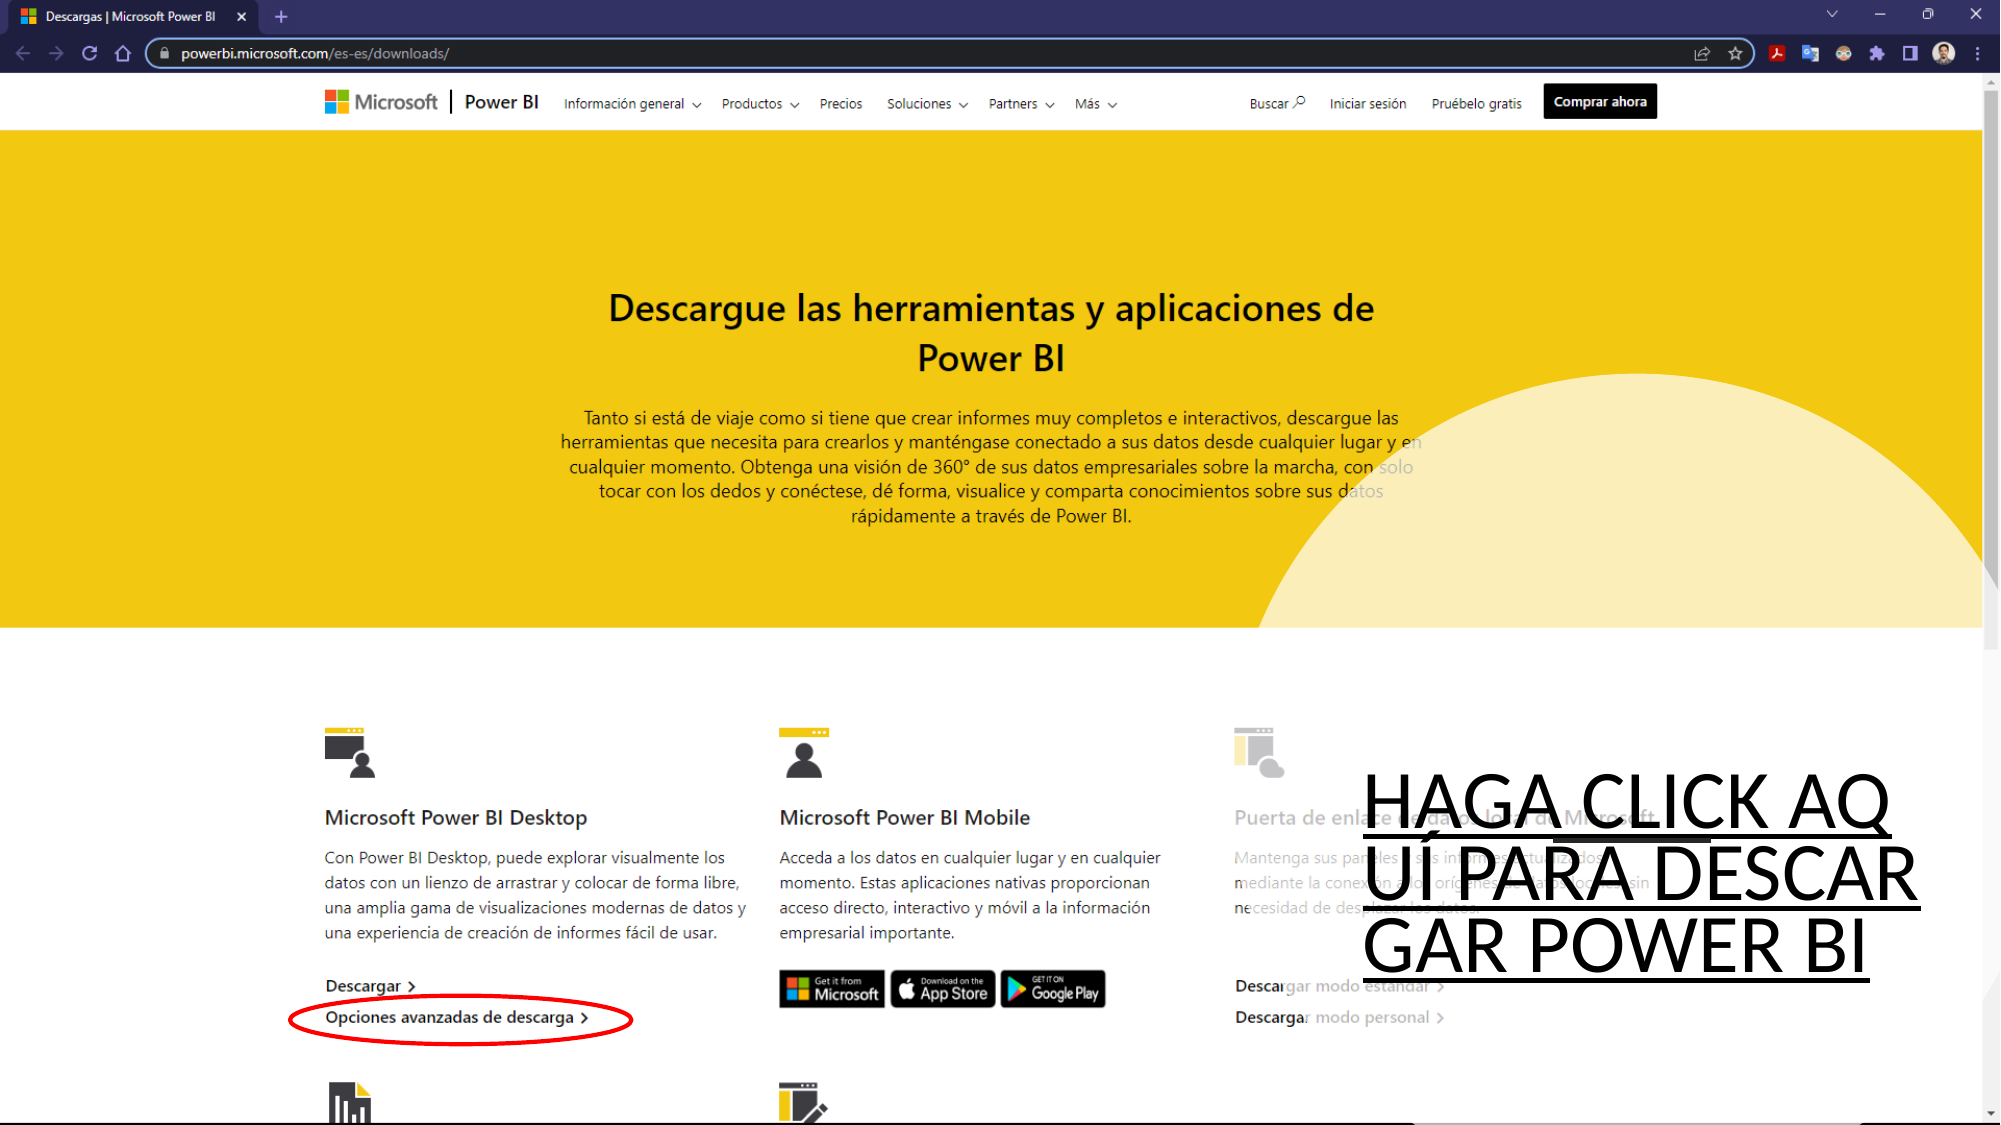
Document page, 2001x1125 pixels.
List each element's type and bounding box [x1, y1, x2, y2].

list [0, 0, 2000, 1125]
